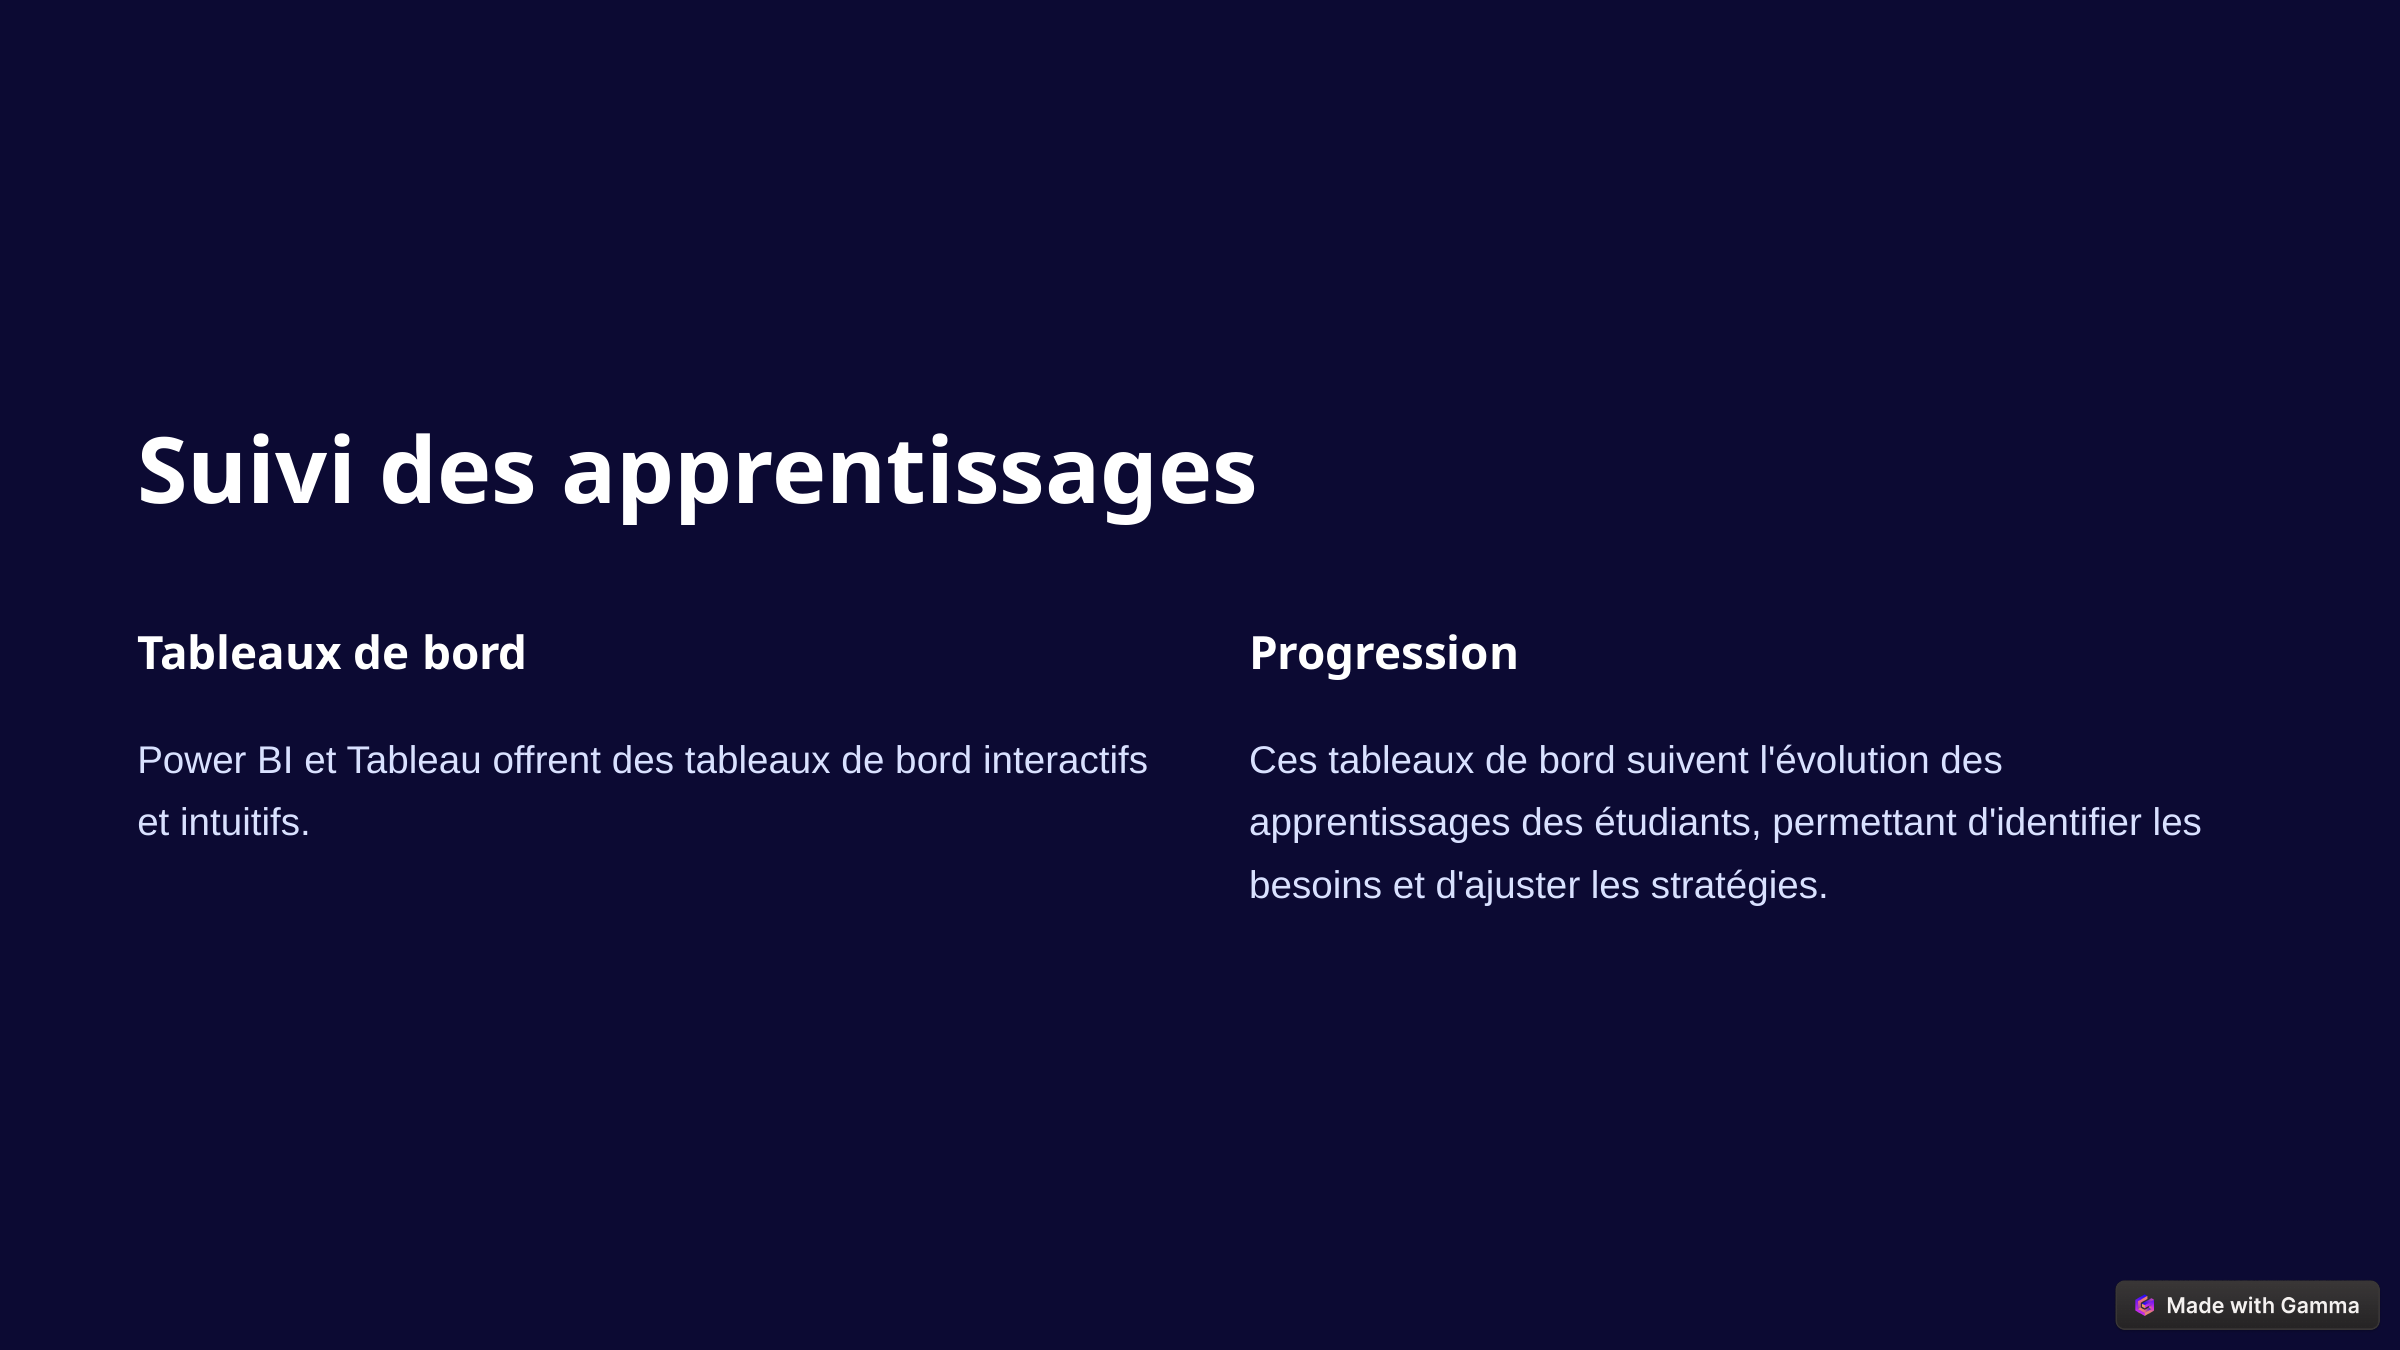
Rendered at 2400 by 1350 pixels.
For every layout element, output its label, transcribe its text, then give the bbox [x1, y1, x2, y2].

text_box Power BI et Tableau offrent des tableaux de bord interactifs et intuitifs. [137, 718, 1152, 844]
text_box Tableaux de bord [137, 621, 600, 680]
text_box Progression [1249, 621, 1712, 680]
text_box Ces tableaux de bord suivent l'évolution des apprentissages des étudiants, permettant d'identifier les besoins et d'ajuster les stratégies. [1249, 718, 2264, 907]
text_box Suivi des apprentissages [137, 407, 1377, 524]
picture [2106, 1271, 2389, 1339]
